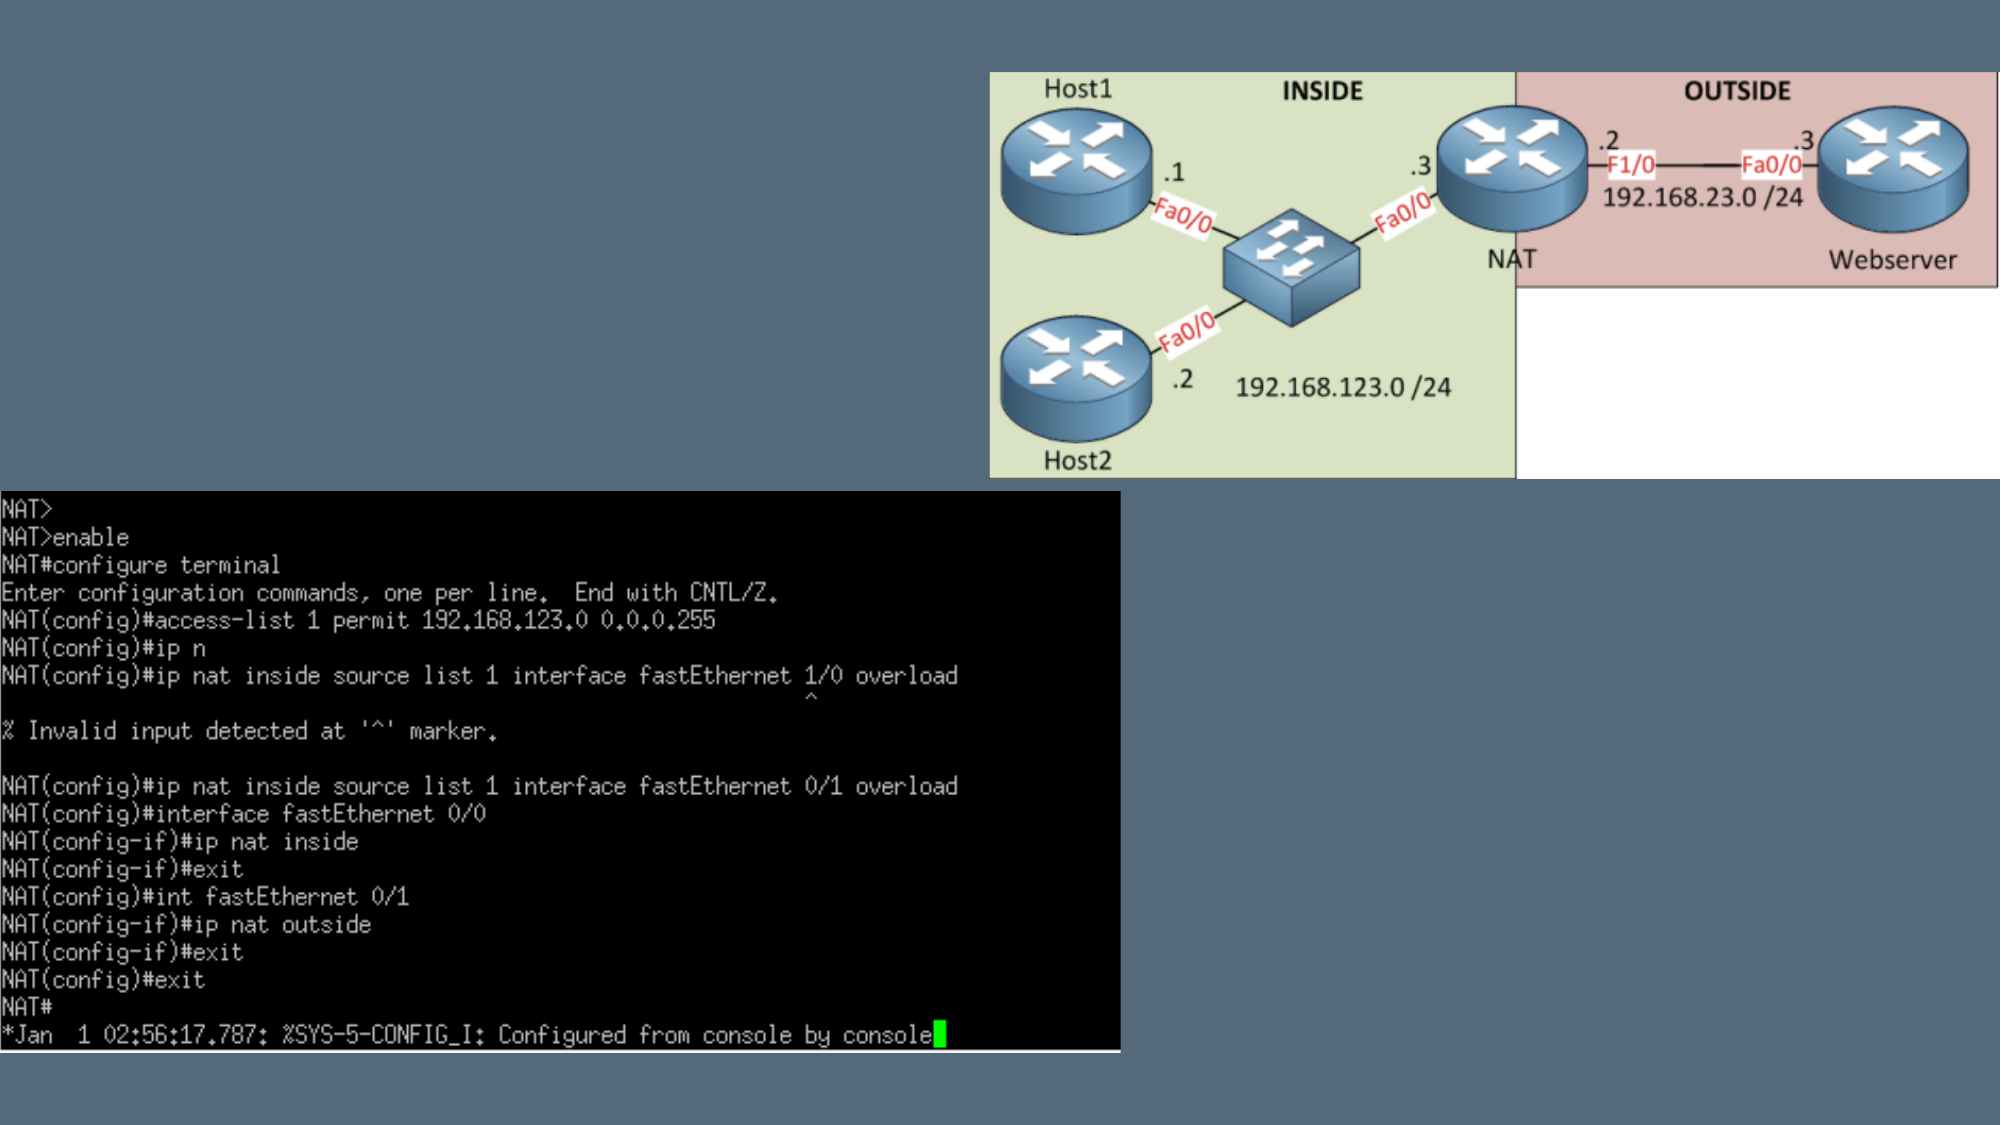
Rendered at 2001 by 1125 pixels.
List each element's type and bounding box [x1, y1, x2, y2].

picture [0, 491, 1121, 1053]
picture [989, 72, 2000, 479]
